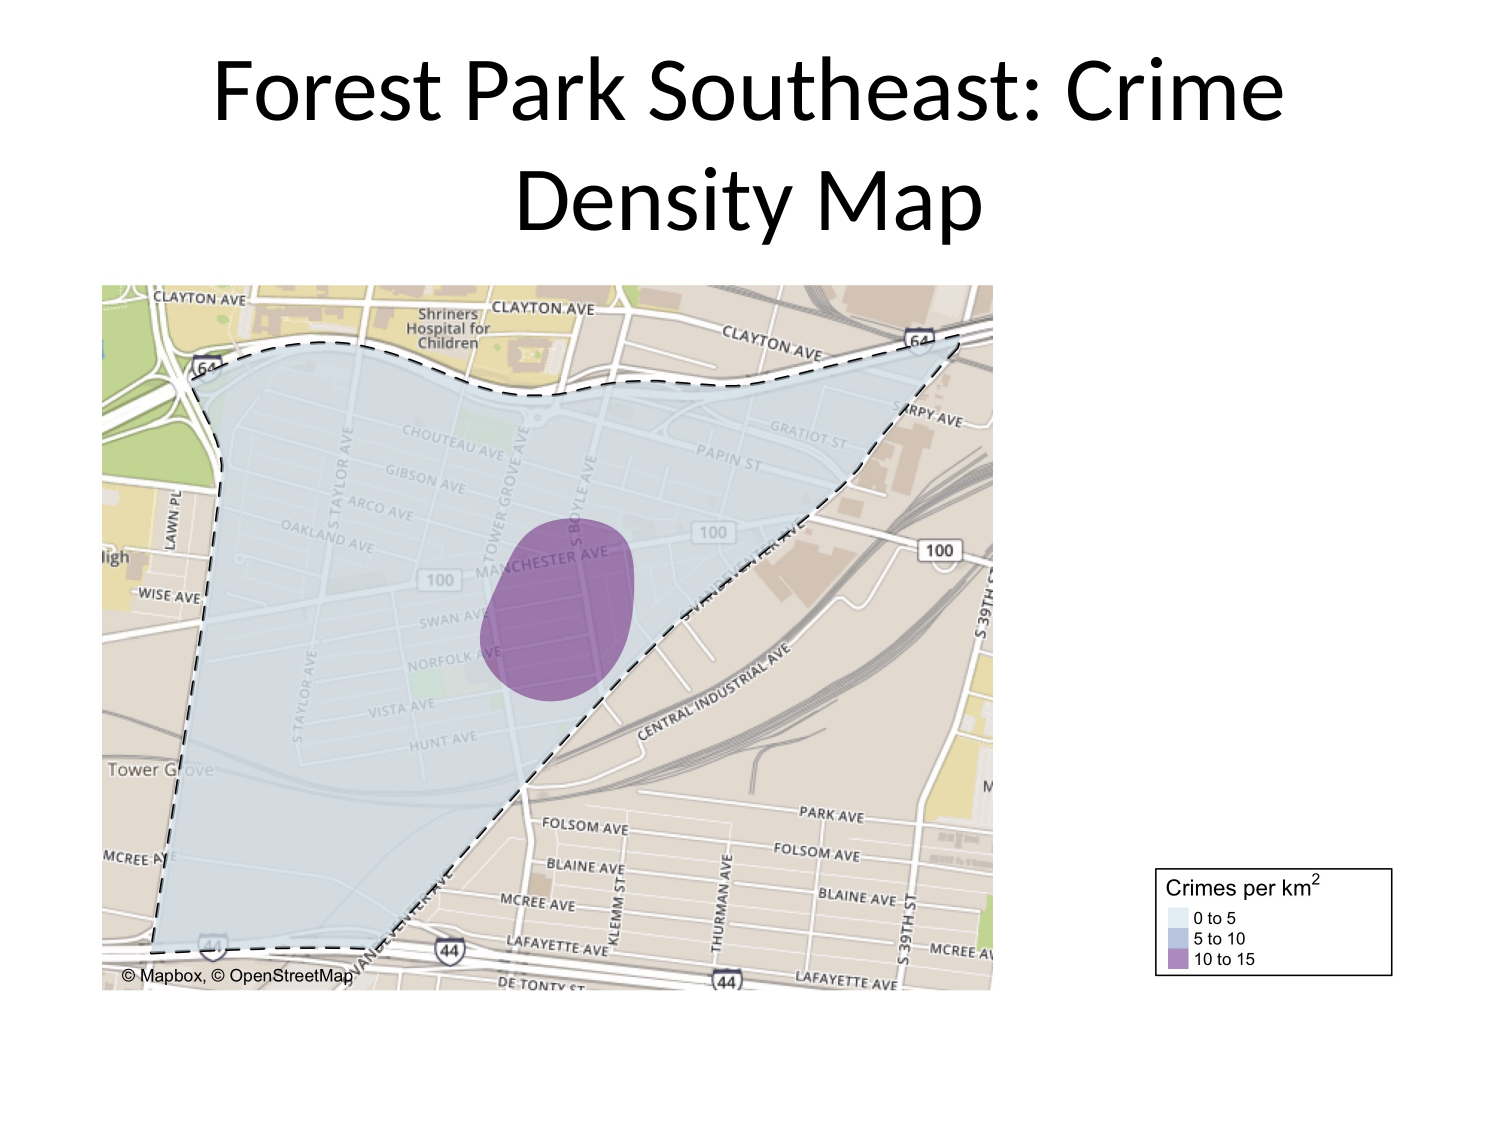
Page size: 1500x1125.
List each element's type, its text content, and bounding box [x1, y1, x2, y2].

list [74, 262, 1426, 1013]
title Forest Park Southeast: Crime Density Map [75, 45, 1425, 233]
